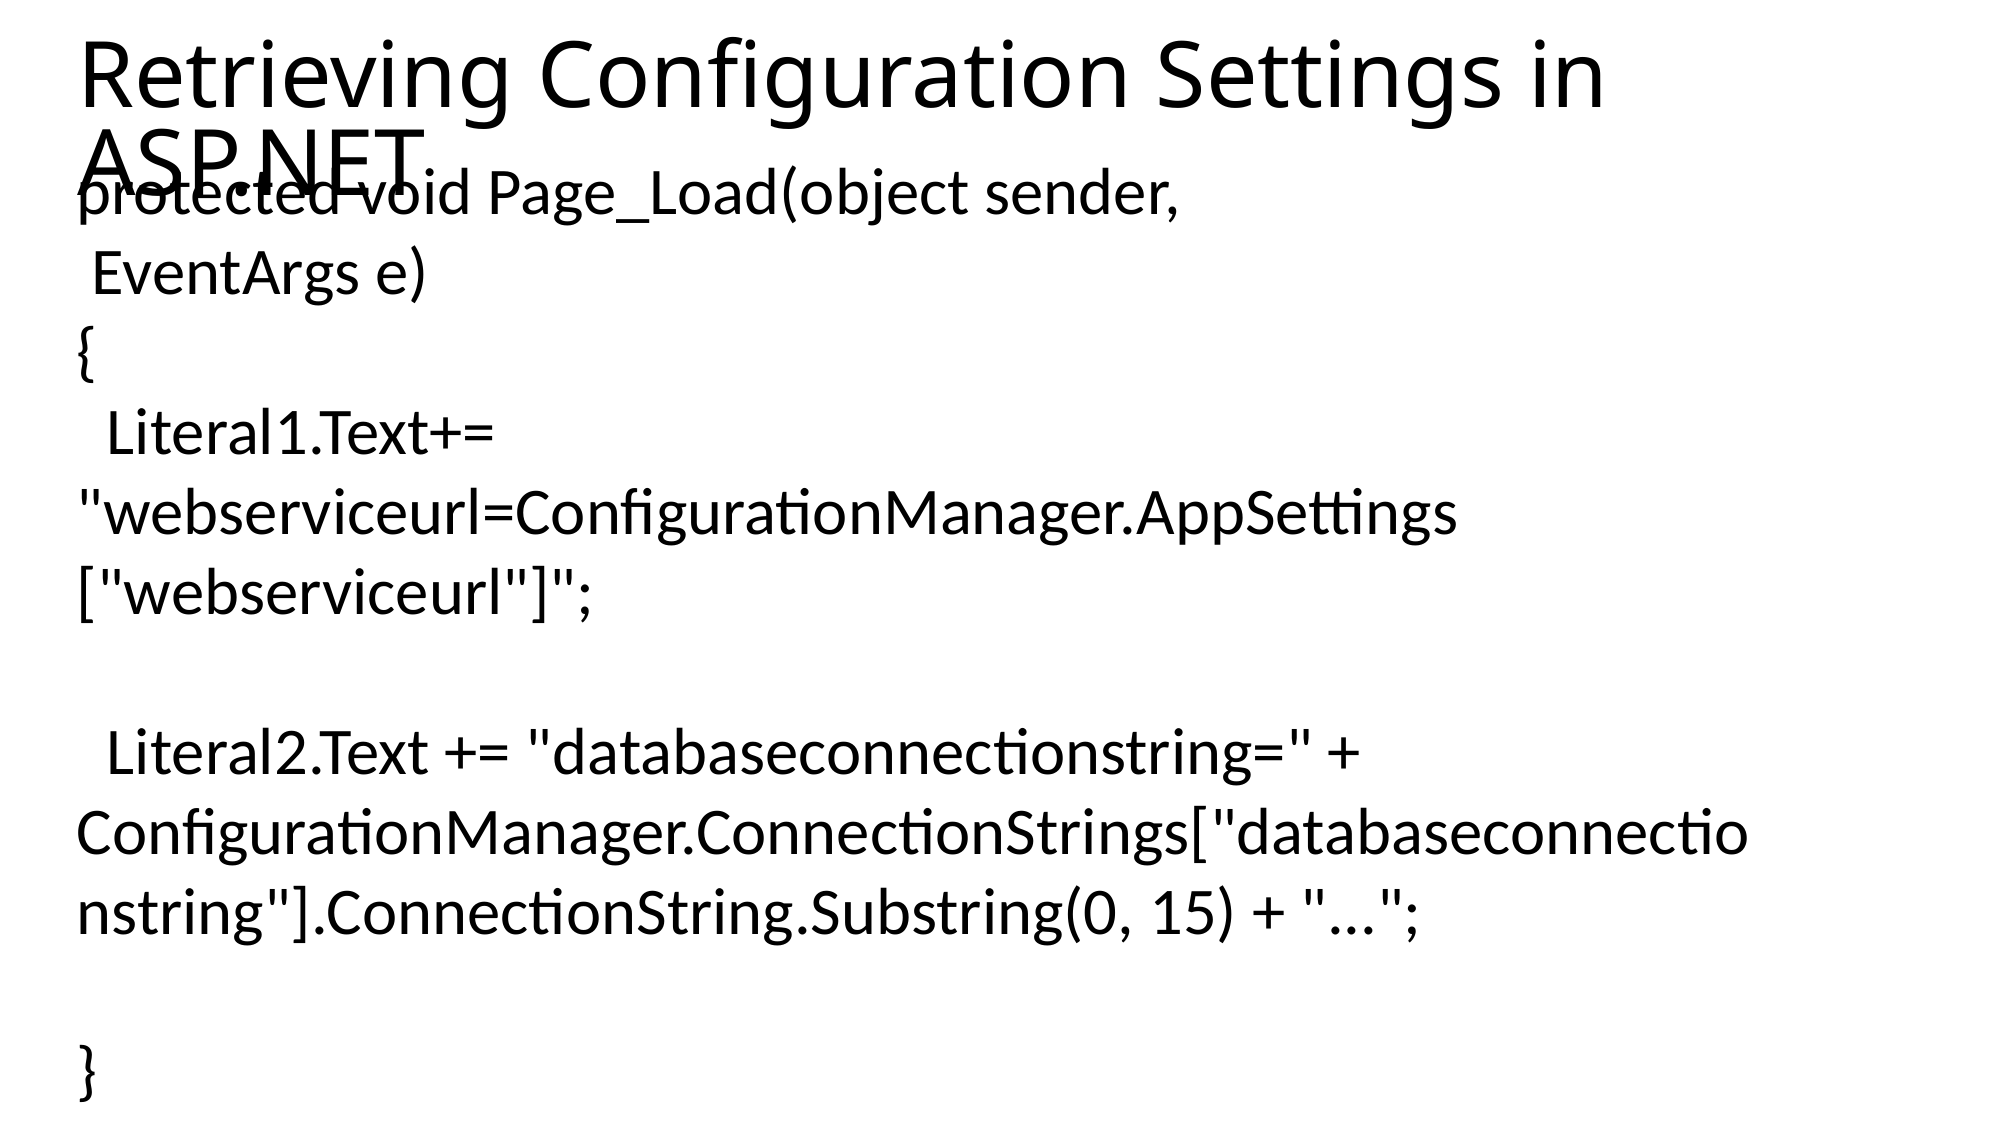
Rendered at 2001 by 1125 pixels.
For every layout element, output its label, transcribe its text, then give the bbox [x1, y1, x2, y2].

text_box protected void Page_Load(object sender, EventArgs e) { Literal1.Text+= "webserviceurl=ConfigurationManager.AppSettings ["webserviceurl"]"; Literal2.Text += "databaseconnectionstring=" + ConfigurationManager.ConnectionStrings["databaseconnectionstring"].ConnectionString.Substring(0, 15) + "..."; } [62, 140, 1788, 1115]
title Retrieving Configuration Settings in ASP.NET [62, 29, 1953, 205]
